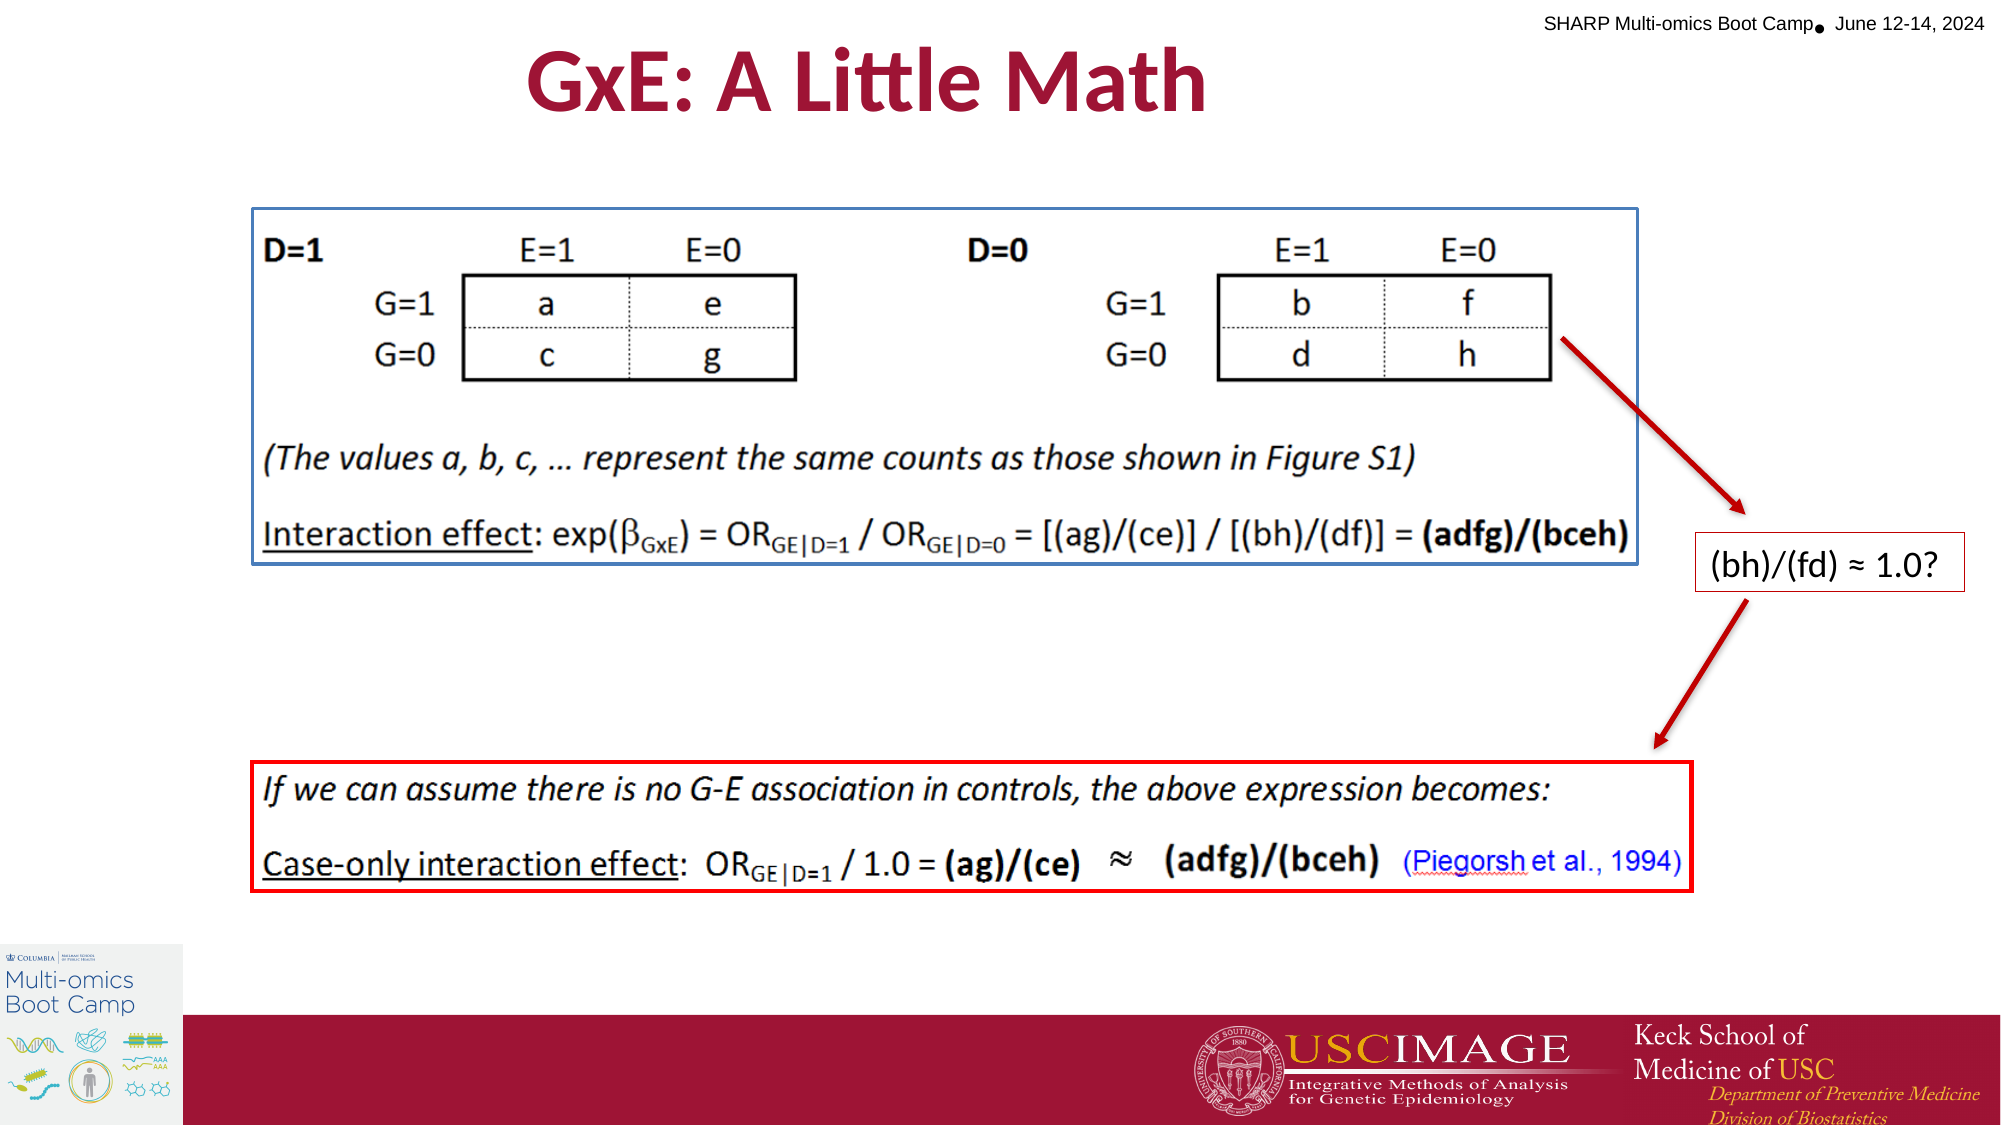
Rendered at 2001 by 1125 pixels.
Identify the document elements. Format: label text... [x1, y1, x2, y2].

picture [1178, 1012, 1713, 1125]
text_box (bh)/(fd) ≈ 1.0? [1695, 532, 1965, 592]
picture [254, 210, 1636, 563]
picture [254, 763, 1690, 890]
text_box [1561, 337, 1746, 515]
title GxE: A Little Math [193, 11, 1544, 200]
picture [0, 944, 183, 1125]
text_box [1653, 599, 1748, 750]
